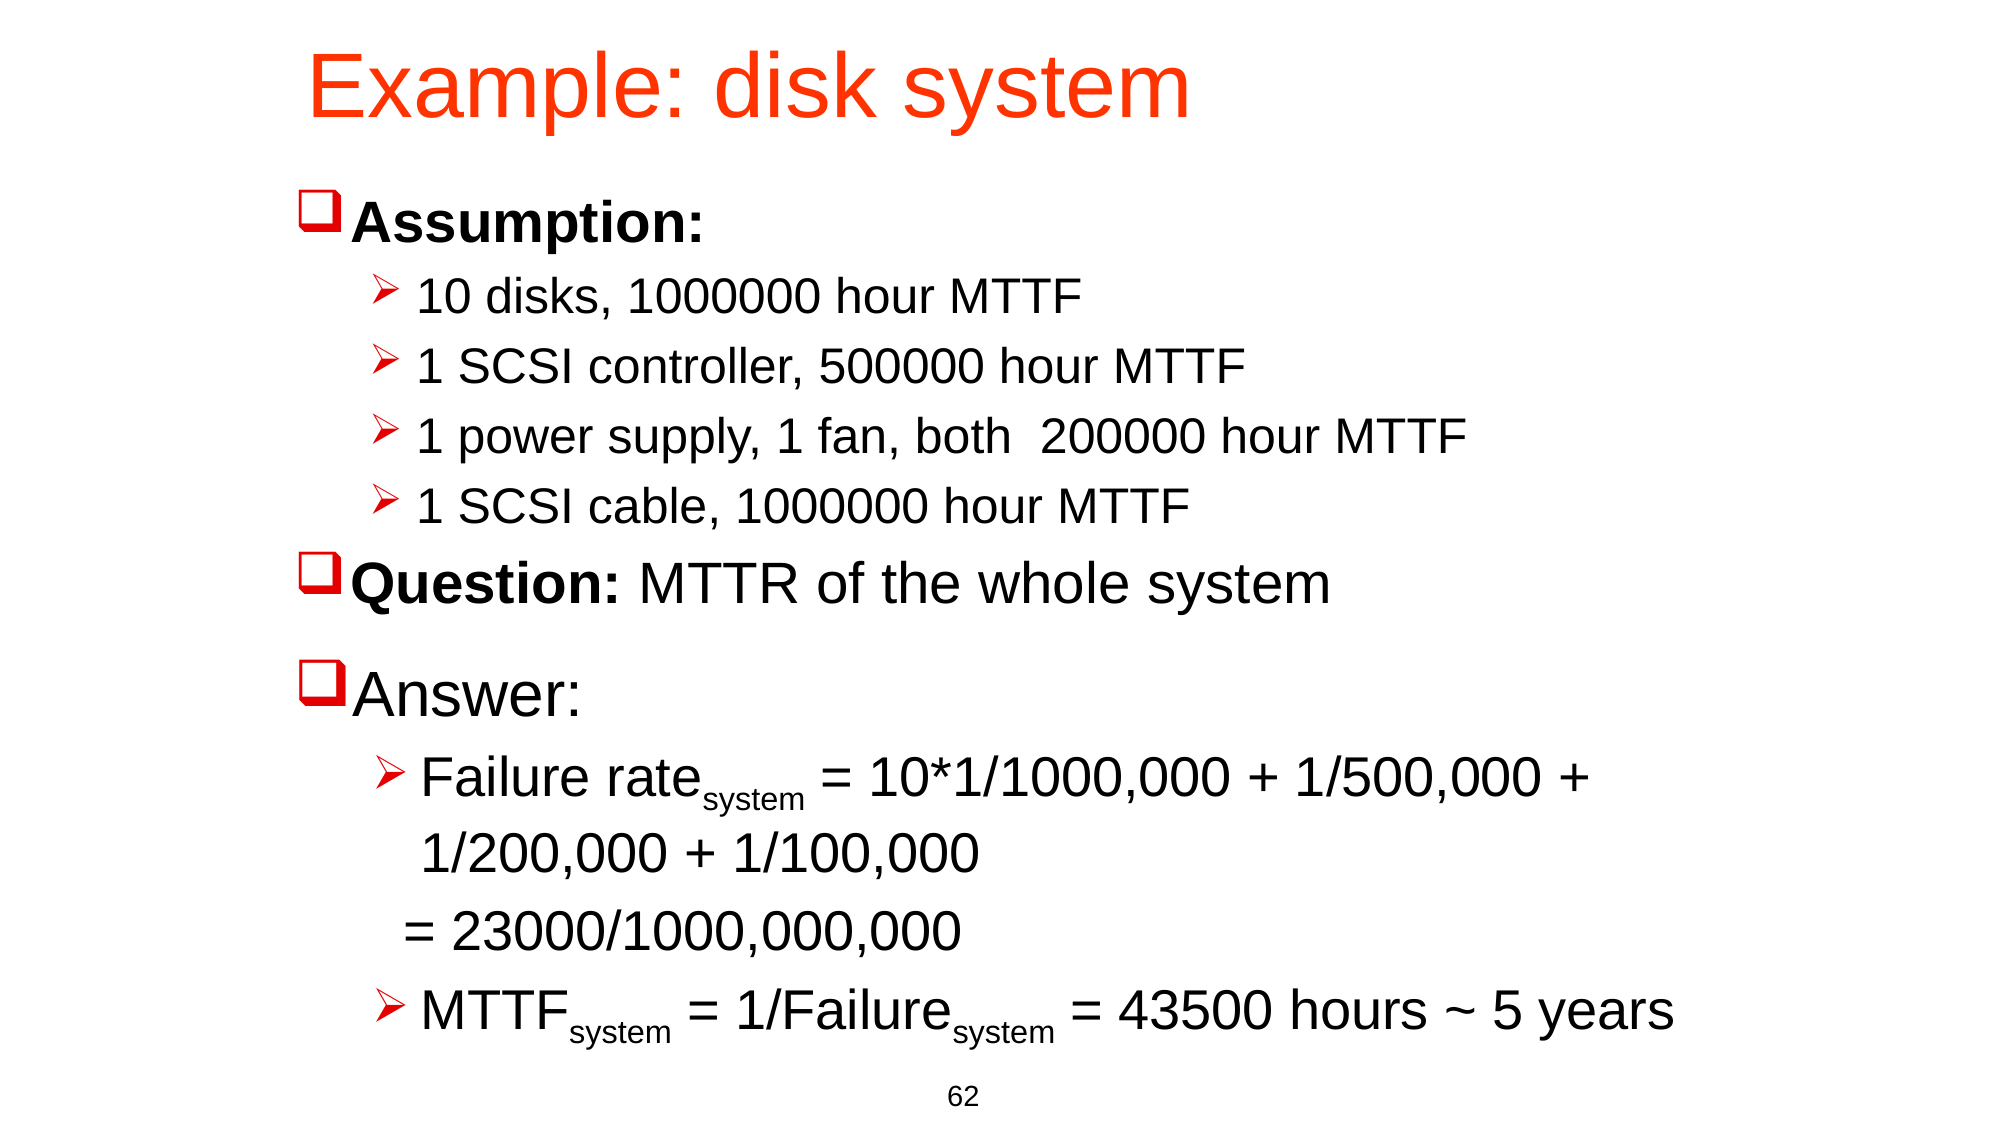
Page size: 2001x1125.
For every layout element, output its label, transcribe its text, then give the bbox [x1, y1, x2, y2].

title Example: disk system [291, 0, 1946, 161]
list Assumption: 10 disks, 1000000 hour MTTF 1 SCSI controller, 500000 hour MTTF 1 power supply, 1 fan, both 200000 hour MTTF 1 SCSI cable, 1000000 hour MTTF Question: MTTR of the whole system [279, 176, 1630, 565]
list Answer: Failure ratesystem = 10*1/1000,000 + 1/500,000 + 1/200,000 + 1/100,000 = 23000/1000,000,000 MTTFsystem = 1/Failuresystem = 43500 hours ~ 5 years [279, 645, 1697, 1071]
